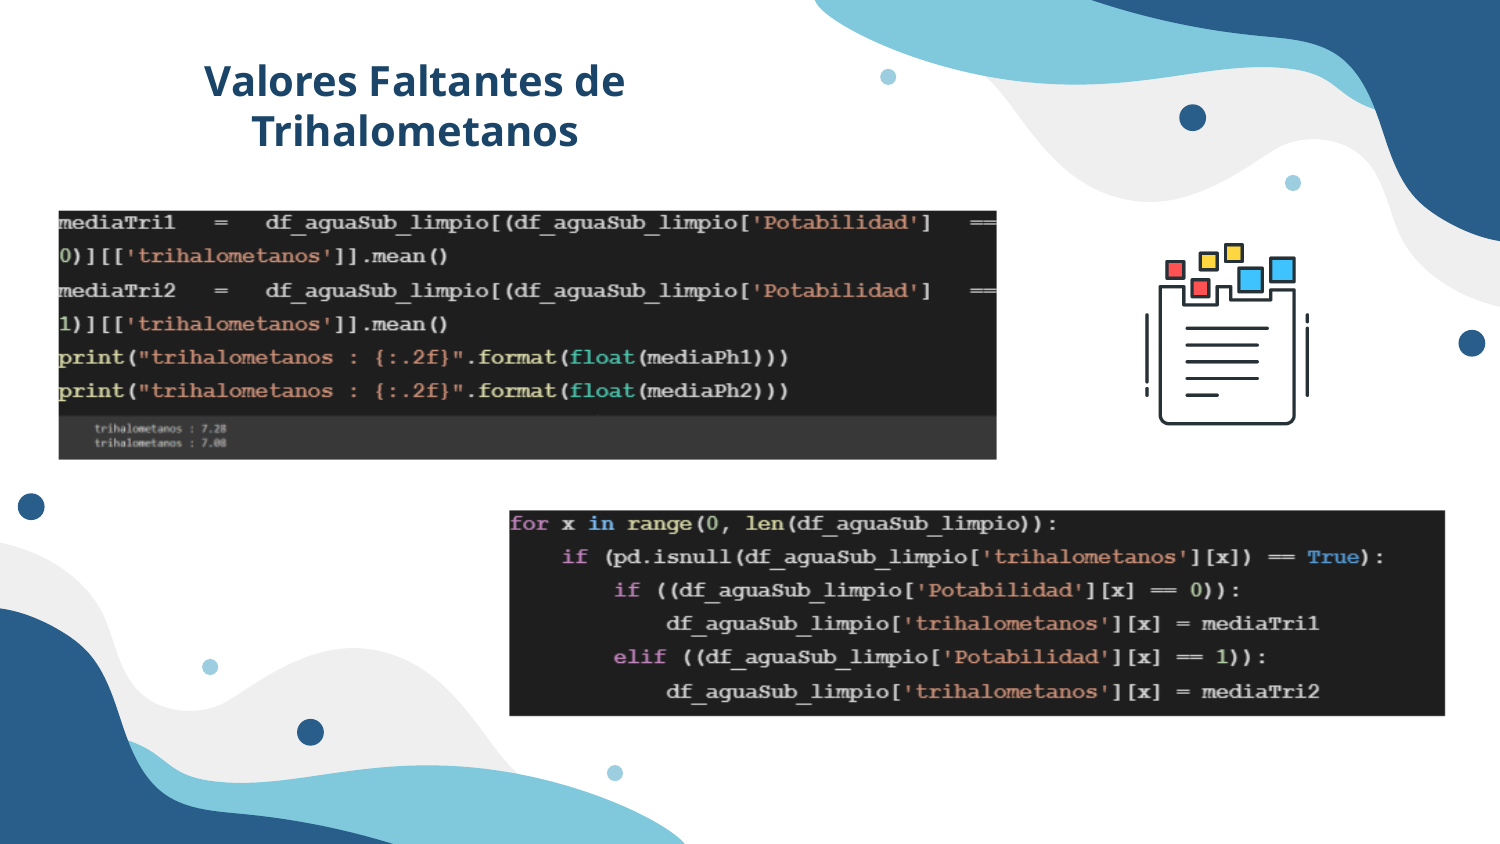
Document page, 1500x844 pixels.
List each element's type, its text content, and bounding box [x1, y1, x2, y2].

picture [1120, 227, 1334, 441]
text_box Valores Faltantes de Trihalometanos [89, 46, 742, 162]
picture [504, 504, 1448, 719]
picture [51, 204, 1001, 464]
